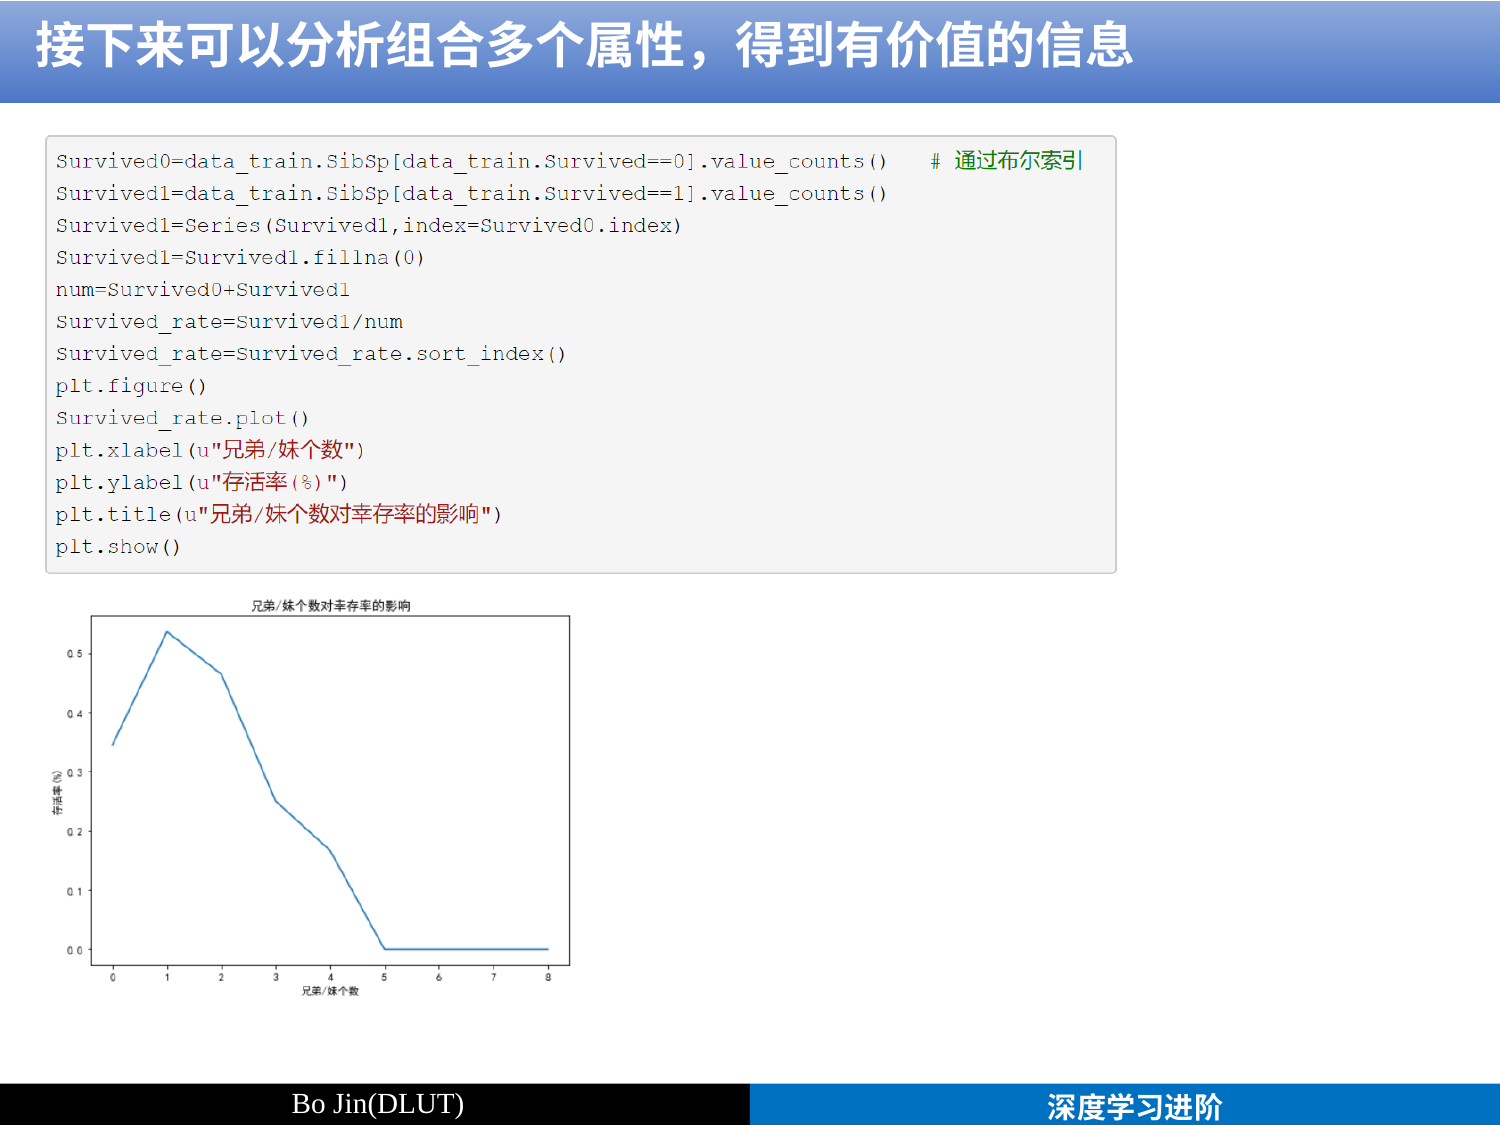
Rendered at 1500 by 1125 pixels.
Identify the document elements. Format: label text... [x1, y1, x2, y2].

text_box 接下来可以分析组合多个属性，得到有价值的信息 [20, 6, 1287, 81]
picture [40, 126, 1129, 1003]
text_box [0, 1, 1500, 103]
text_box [0, 1080, 1500, 1125]
